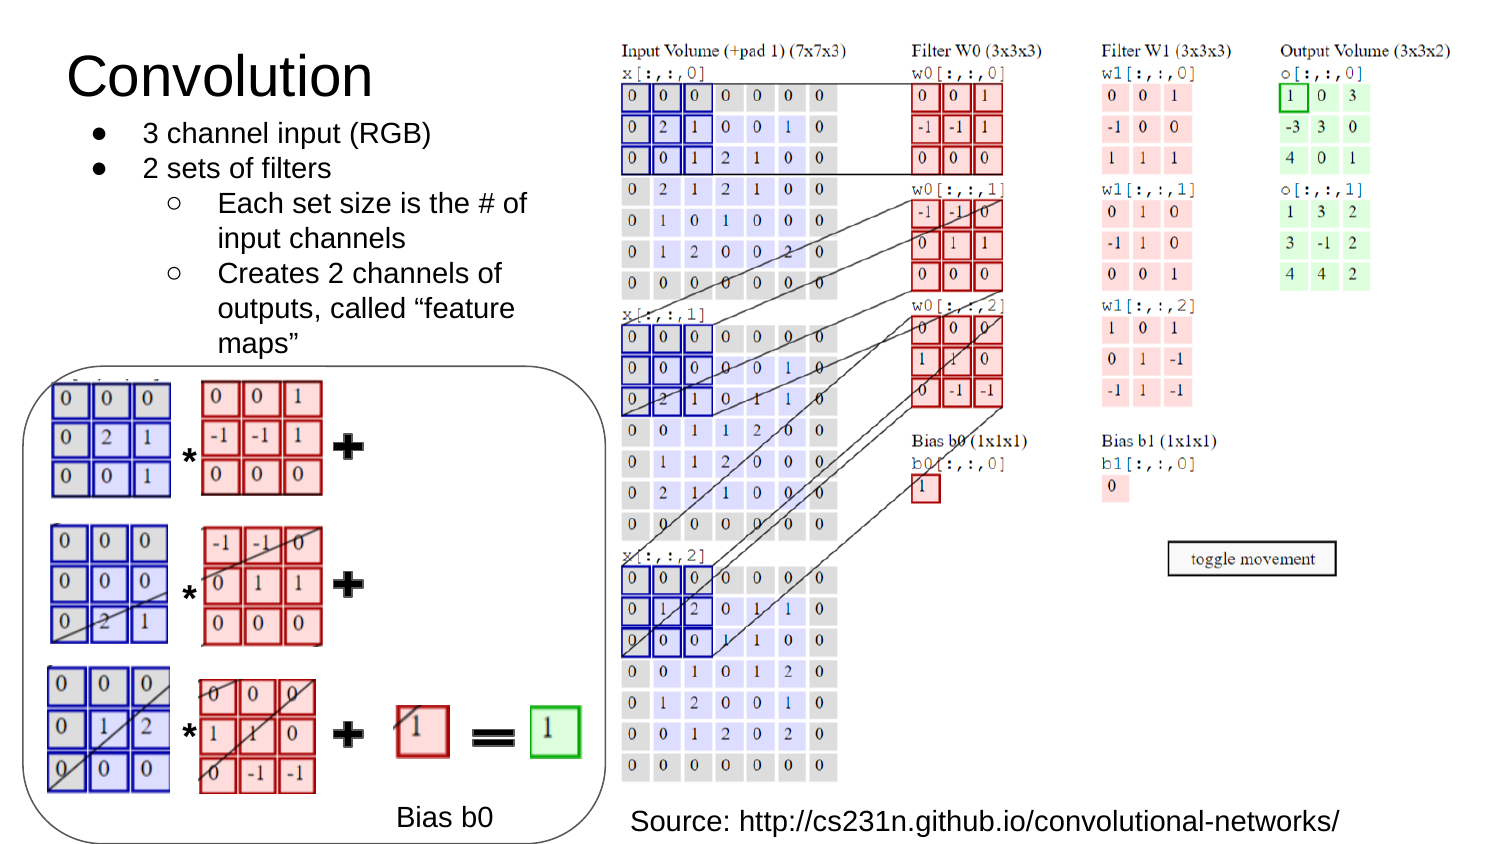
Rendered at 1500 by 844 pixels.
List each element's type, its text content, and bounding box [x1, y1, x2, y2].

text_box 3 channel input (RGB) 2 sets of filters Each set size is the # of input channels Creates 2 channels of outputs, called “feature maps” [52, 99, 560, 362]
picture [580, 25, 1485, 794]
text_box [22, 365, 606, 844]
text_box Source: http://cs231n.github.io/convolutional-networks/ [614, 802, 1408, 839]
title Convolution [51, 23, 581, 117]
